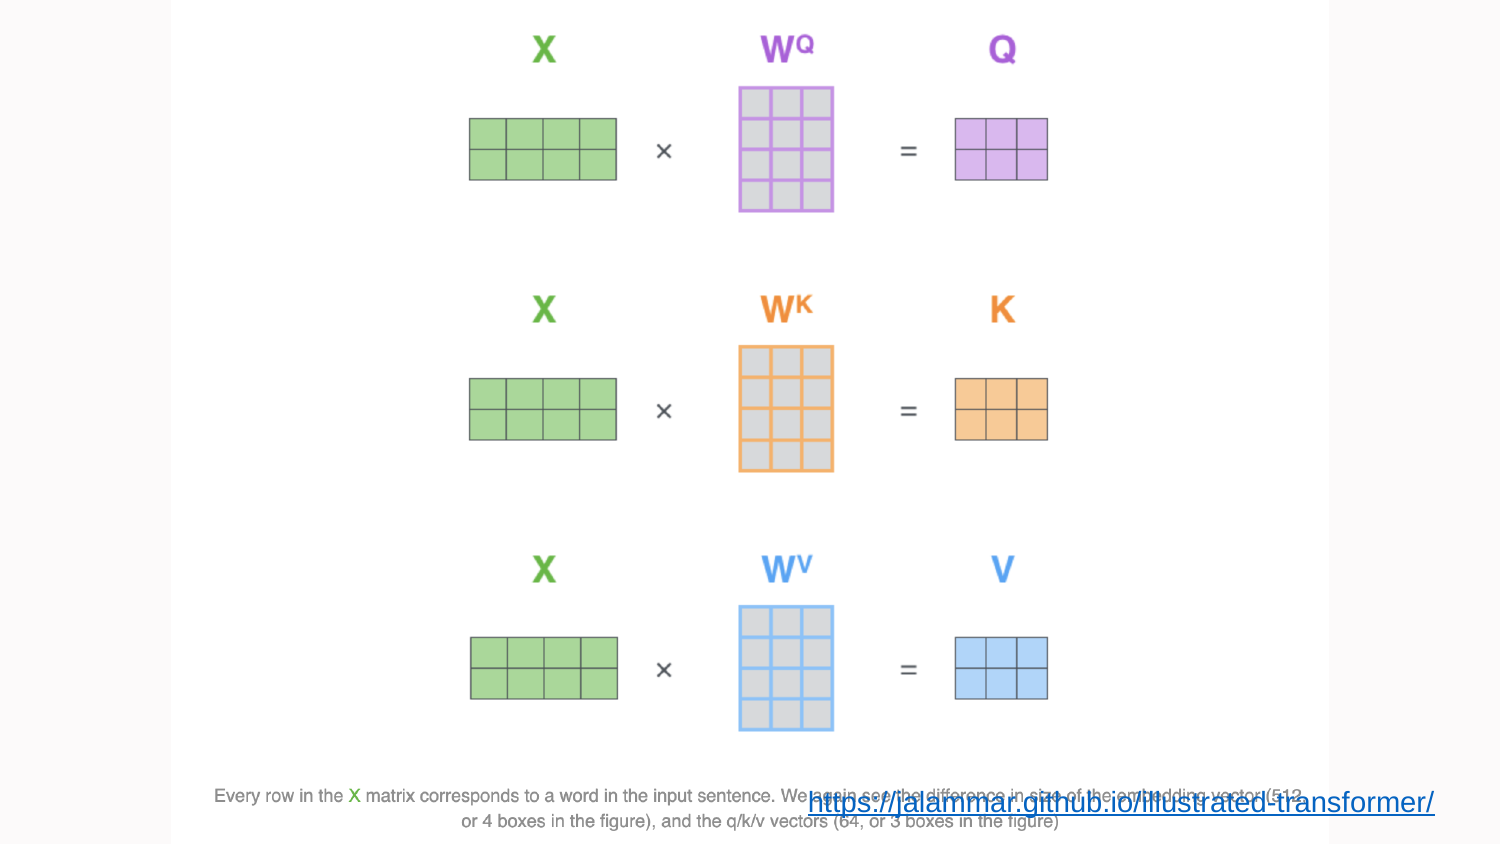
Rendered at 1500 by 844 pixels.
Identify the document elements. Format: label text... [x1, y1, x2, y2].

picture [171, 0, 1329, 844]
text_box https://jalammar.github.io/illustrated-transformer/ [1332, 768, 1476, 834]
